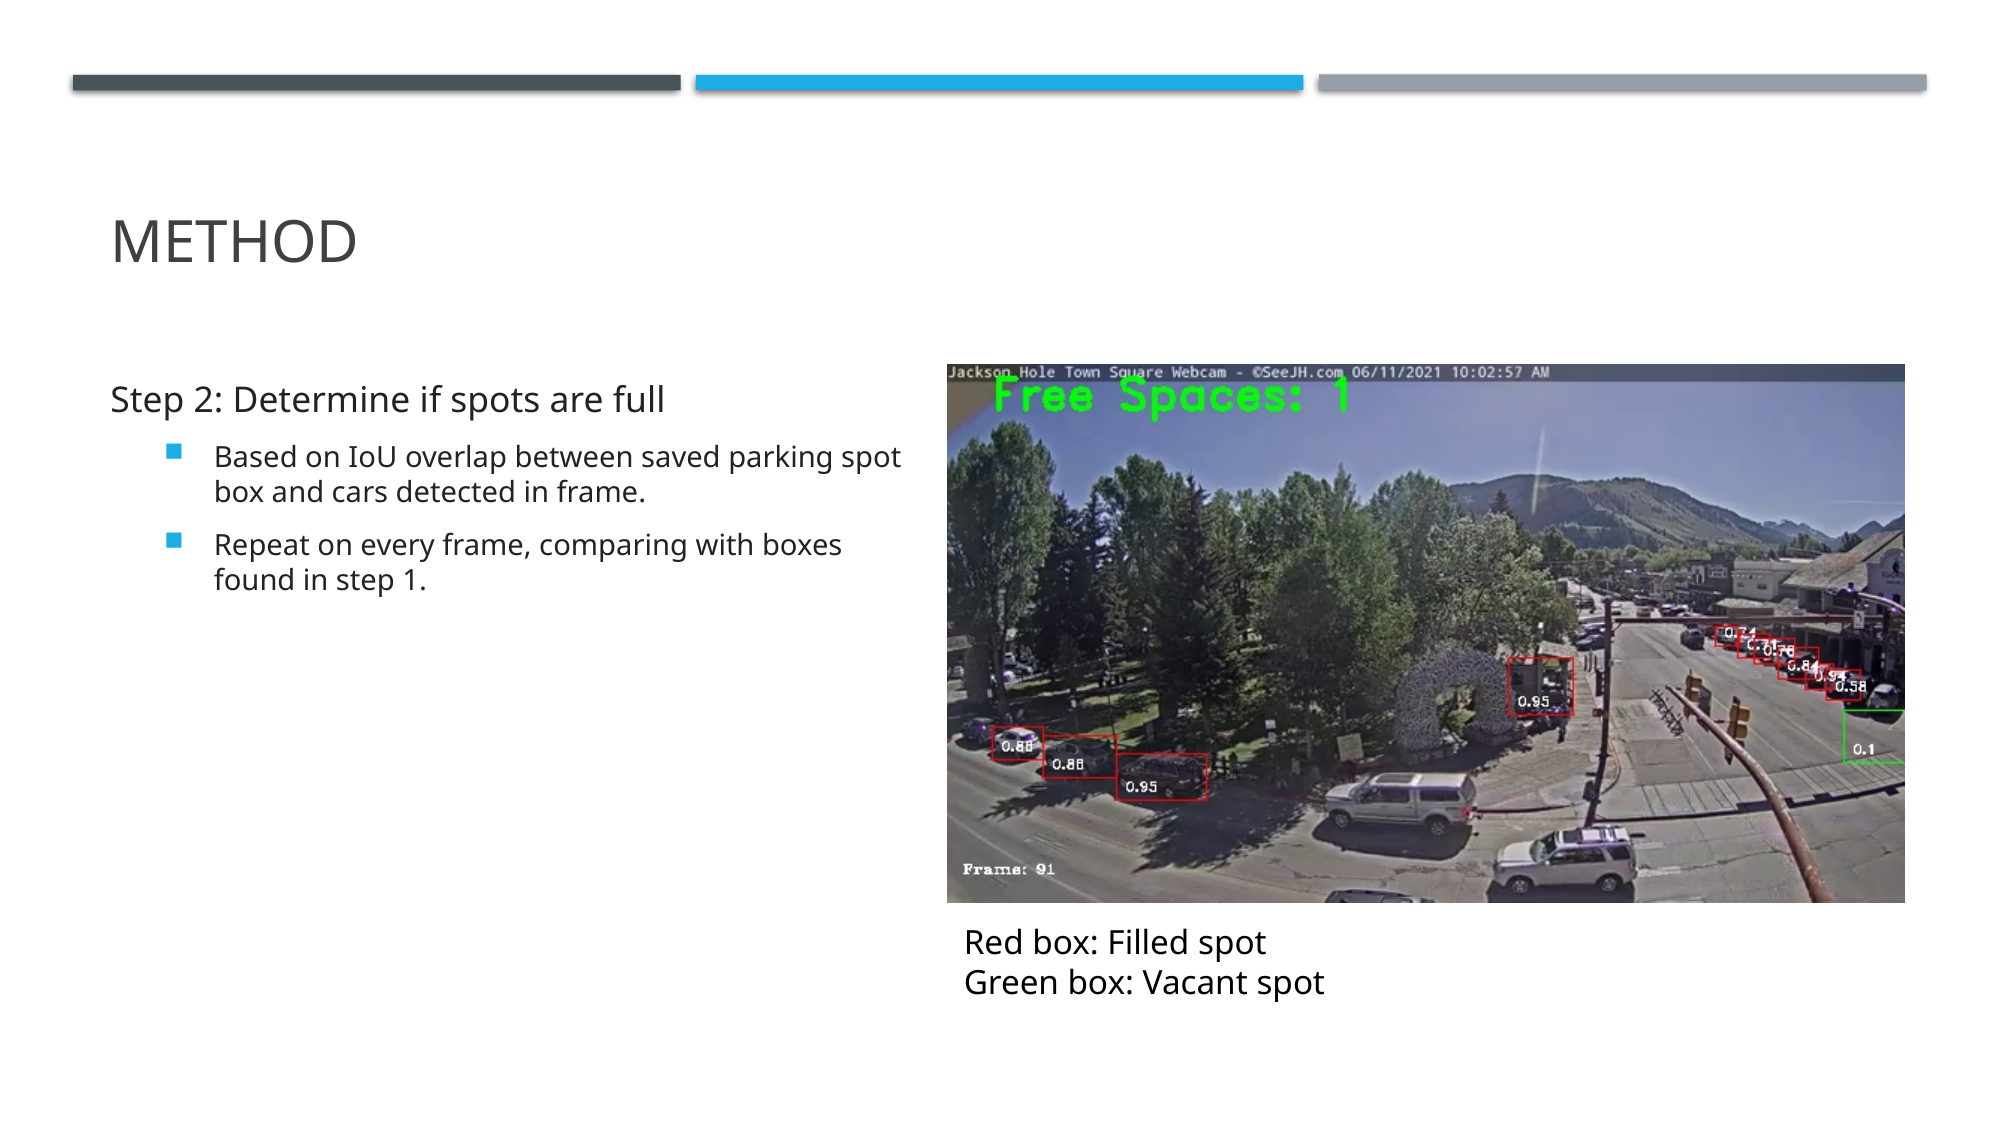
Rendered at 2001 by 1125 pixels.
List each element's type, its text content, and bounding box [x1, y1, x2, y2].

text_box Red box: Filled spot Green box: Vacant spot [949, 913, 1918, 1009]
list Step 2: Determine if spots are full Based on IoU overlap between saved parking spot box and cars detected in frame. Repeat on every frame, comparing with boxes found in step 1. [95, 365, 933, 962]
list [946, 364, 1906, 904]
title Method [95, 119, 1905, 282]
